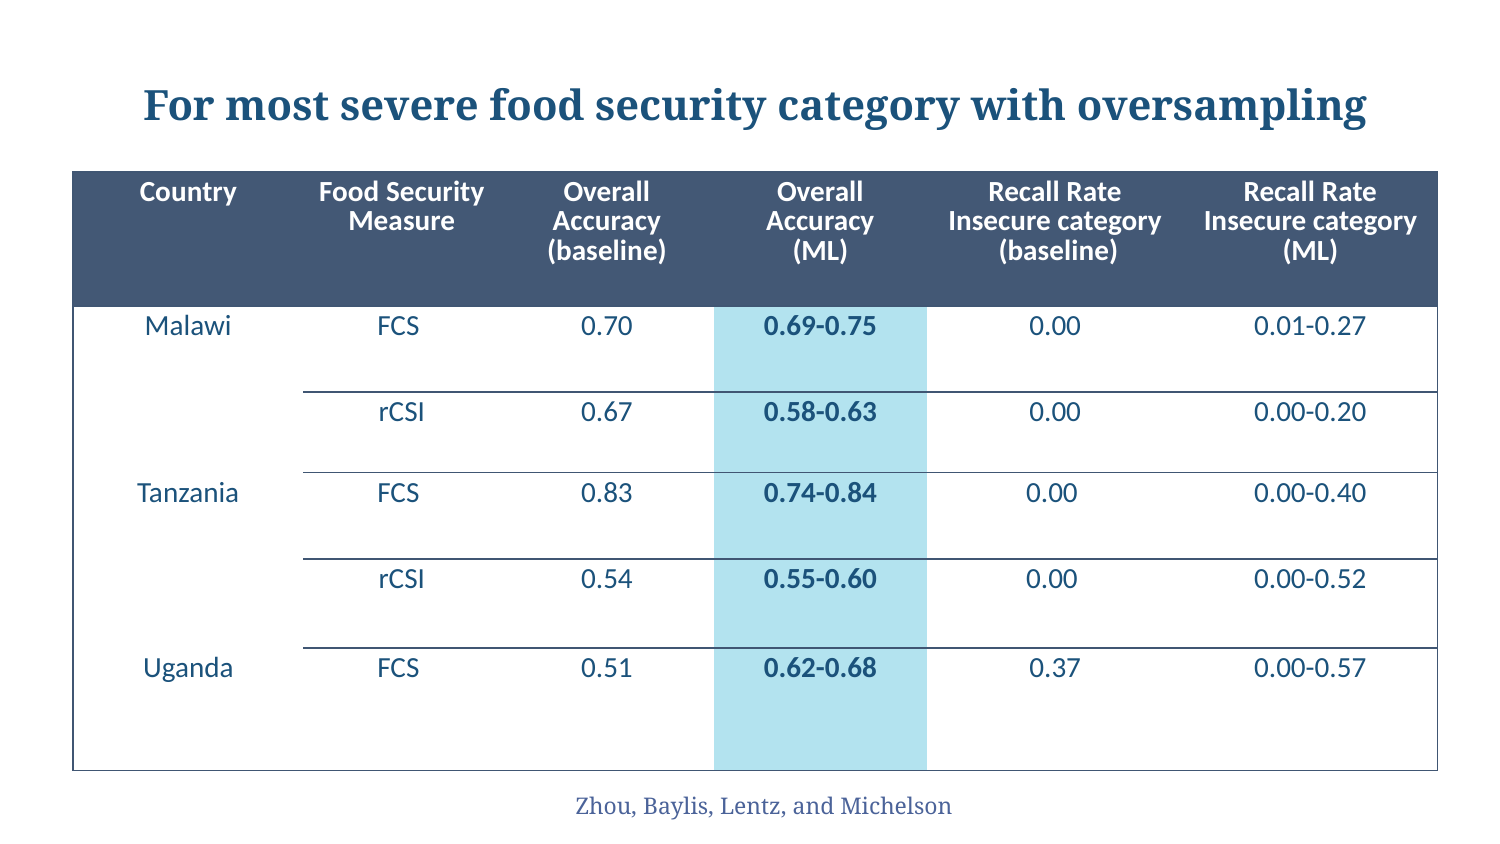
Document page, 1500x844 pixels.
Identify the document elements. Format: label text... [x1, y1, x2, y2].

table_cell 0.00-0.57 [1183, 649, 1437, 770]
table_cell FCS [303, 649, 500, 770]
table_cell 0.58-0.63 [714, 393, 927, 472]
table_cell Tanzania [74, 473, 303, 648]
table_cell rCSI [303, 560, 500, 647]
table_cell rCSI [303, 393, 500, 472]
table_cell 0.62-0.68 [714, 649, 927, 770]
table_header Overall Accuracy (baseline) [500, 173, 714, 305]
table_cell 0.51 [500, 649, 714, 770]
table_cell 0.00 [927, 307, 1183, 391]
footer Zhou, Baylis, Lentz, and Michelson [560, 783, 1068, 829]
table_cell Uganda [74, 648, 303, 770]
table_cell 0.74-0.84 [714, 473, 927, 558]
table_cell 0.00 [927, 473, 1183, 558]
table_cell FCS [303, 473, 500, 558]
table_cell 0.70 [500, 307, 714, 391]
table_cell 0.55-0.60 [714, 560, 927, 647]
table_cell 0.54 [500, 560, 714, 647]
table_cell 0.00 [927, 393, 1183, 472]
table_cell 0.67 [500, 393, 714, 472]
table_cell 0.37 [927, 649, 1183, 770]
table_cell 0.00-0.40 [1183, 473, 1437, 558]
table_cell Malawi [74, 307, 303, 473]
table_header Recall Rate Insecure category (baseline) [927, 173, 1183, 305]
table_cell 0.83 [500, 473, 714, 558]
table_header Country [74, 173, 303, 305]
title For most severe food security category with oversampling [50, 21, 1461, 185]
table_header Food Security Measure [303, 173, 500, 305]
table_cell 0.69-0.75 [714, 307, 927, 391]
table_cell FCS [303, 307, 500, 391]
table_cell 0.00-0.52 [1183, 560, 1437, 647]
table_header Recall Rate Insecure category (ML) [1183, 173, 1437, 305]
table_cell 0.00 [927, 560, 1183, 647]
table_cell 0.01-0.27 [1183, 307, 1437, 391]
table_cell 0.00-0.20 [1183, 393, 1437, 472]
table_header Overall Accuracy (ML) [714, 173, 927, 305]
